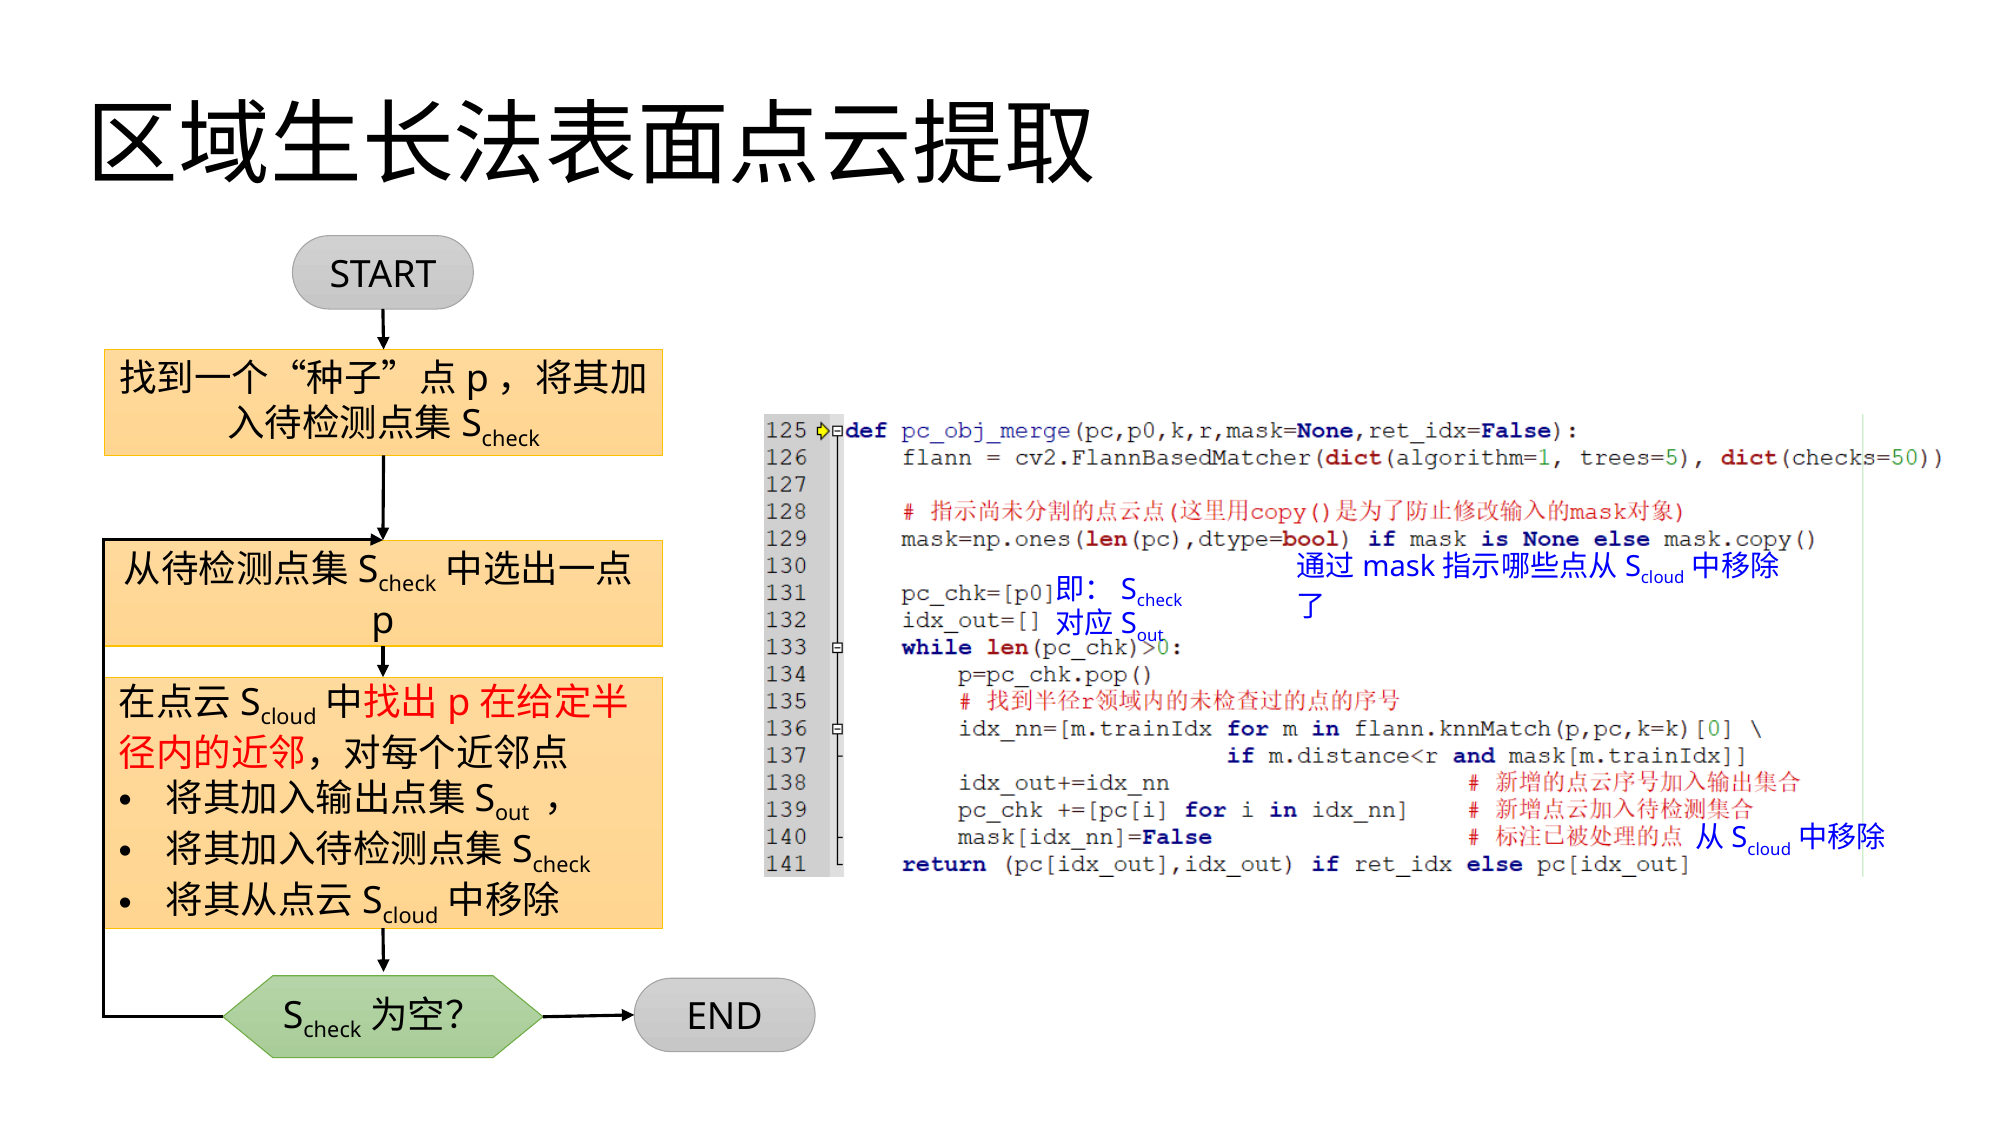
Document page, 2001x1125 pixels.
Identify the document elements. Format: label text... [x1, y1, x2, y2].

text_box Scheck为空？ [223, 975, 542, 1059]
text_box 在点云Scloud中找出p在给定半径内的近邻，对每个近邻点 将其加入输出点集Sout ， 将其加入待检测点集Scheck 将其从点云Scloud中移除 [383, 677, 663, 929]
picture [764, 414, 1947, 877]
text_box START [291, 235, 474, 310]
title 区域生长法表面点云提取 [71, 46, 1797, 248]
text_box 找到一个“种子”点p，将其加入待检测点集Scheck [104, 349, 663, 456]
text_box 从待检测点集Scheck中选出一点p [383, 540, 663, 647]
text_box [222, 539, 383, 1017]
text_box END [633, 977, 816, 1053]
text_box 在点云Scloud中找出p在给定半径内的近邻，对每个近邻点 将其加入输出点集Sout ， 将其加入待检测点集Scheck 将其从点云Scloud中移除 [105, 677, 222, 929]
text_box 从待检测点集Scheck中选出一点p [105, 541, 222, 647]
